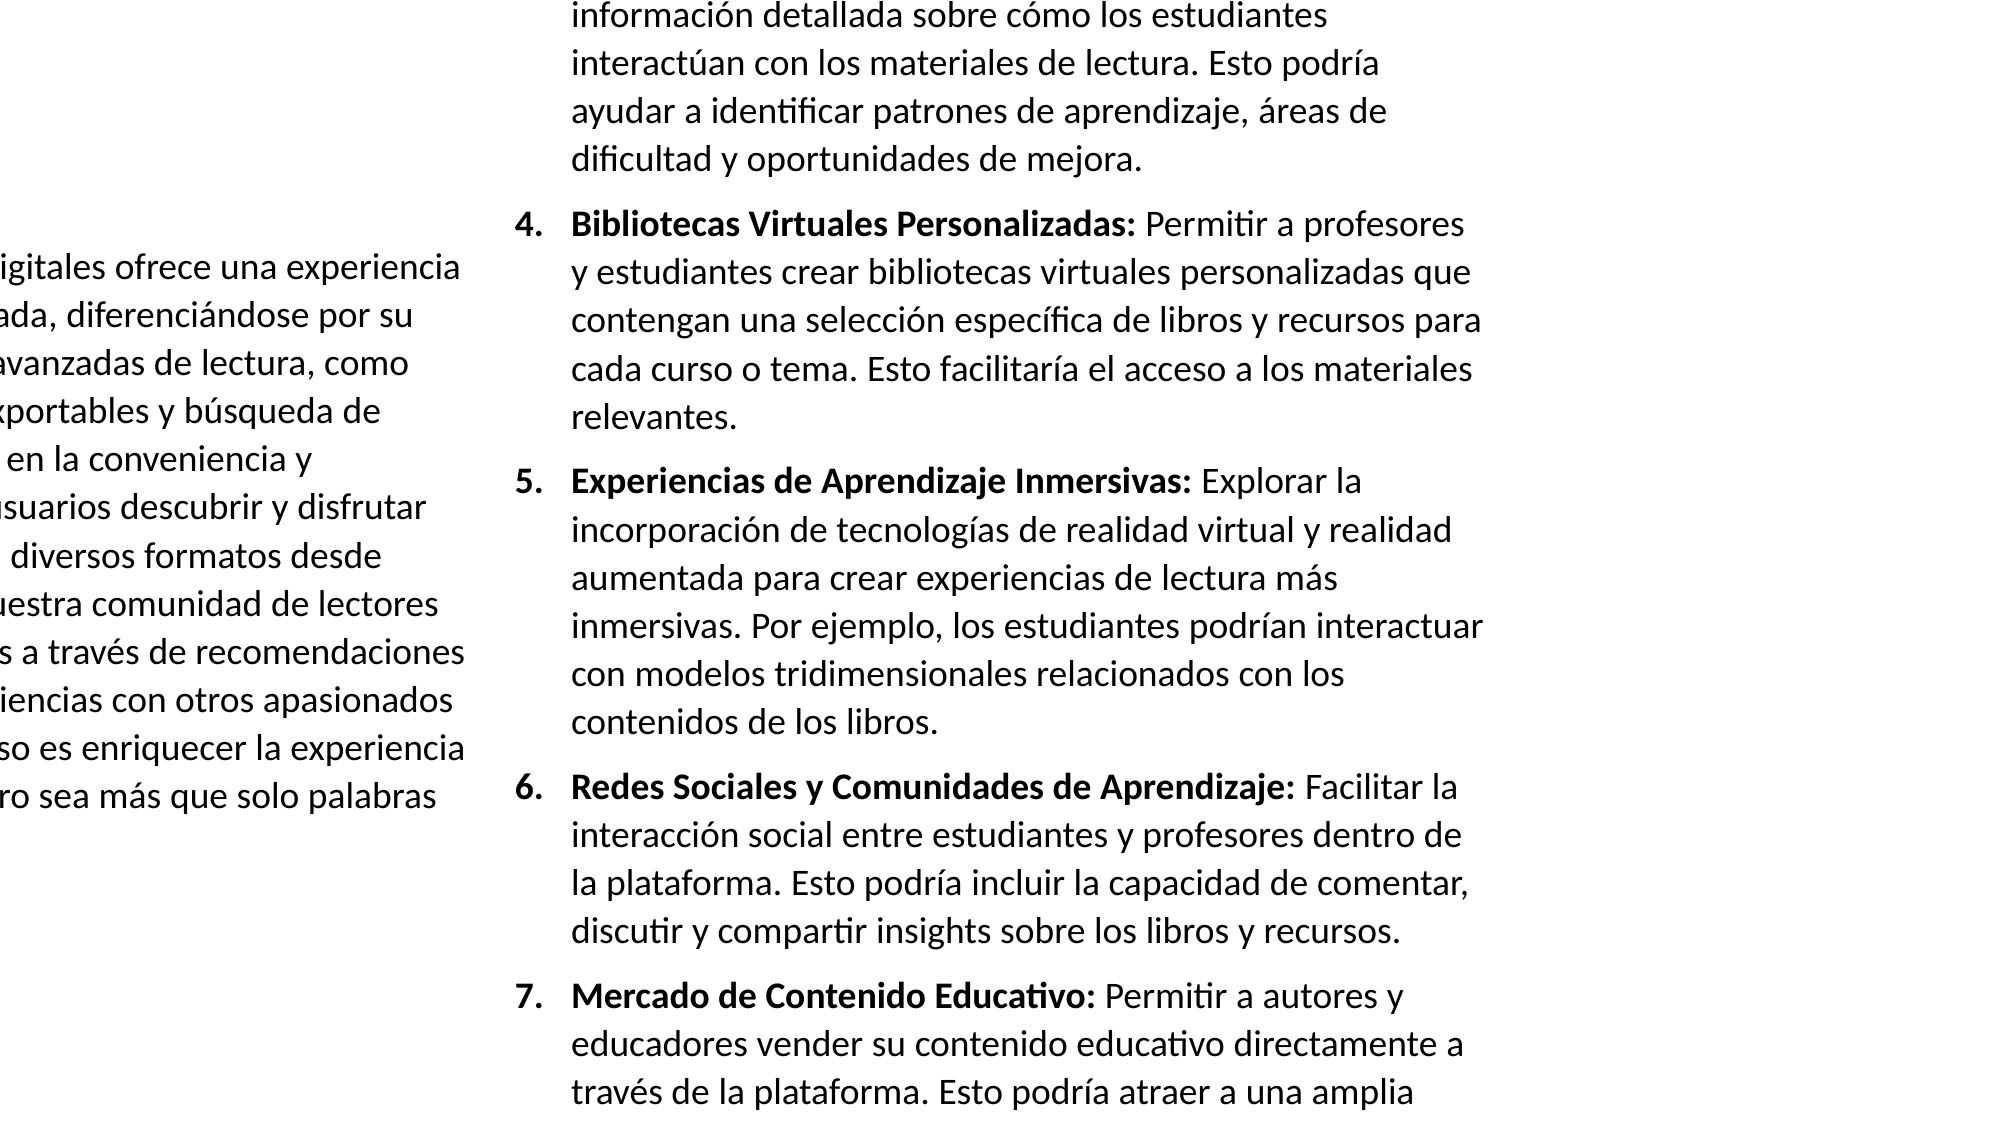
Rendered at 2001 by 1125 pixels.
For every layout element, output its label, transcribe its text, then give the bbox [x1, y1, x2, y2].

text_box Ejemplo de Propuesta de Valor "Nuestra plataforma de ebooks digitales ofrece una experiencia de lectura inmersiva y personalizada, diferenciándose por su interfaz intuitiva y herramientas avanzadas de lectura, como marcadores inteligentes, notas exportables y búsqueda de texto optimizada. Nos centramos en la conveniencia y accesibilidad, permitiendo a los usuarios descubrir y disfrutar de una amplia gama de títulos en diversos formatos desde cualquier dispositivo. Además, nuestra comunidad de lectores permite descubrir nuevas lecturas a través de recomendaciones personalizadas y compartir experiencias con otros apasionados por los libros. Nuestro compromiso es enriquecer la experiencia de lectura, haciendo que cada libro sea más que solo palabras en una página." [0, 166, 482, 872]
text_box Disruptivo Creación de Contenido Colaborativo: Permitir a profesores y estudiantes colaborar en la creación de contenido educativo personalizado. Los estudiantes podrían contribuir con resúmenes, notas y preguntas relacionadas con los libros, lo que enriquecería la experiencia de aprendizaje. Integración con Plataformas de Aprendizaje en Línea: Integrar tu plataforma con sistemas de gestión del aprendizaje (LMS) y plataformas de aprendizaje en línea populares utilizadas por universidades y colegios. Esto facilitaría la incorporación de los materiales de lectura en los cursos existentes y simplificaría la administración de recursos educativos. Analítica de Datos Avanzada: Utilizar análisis de datos avanzados y aprendizaje automático para proporcionar información detallada sobre cómo los estudiantes interactúan con los materiales de lectura. Esto podría ayudar a identificar patrones de aprendizaje, áreas de dificultad y oportunidades de mejora. Bibliotecas Virtuales Personalizadas: Permitir a profesores y estudiantes crear bibliotecas virtuales personalizadas que contengan una selección específica de libros y recursos para cada curso o tema. Esto facilitaría el acceso a los materiales relevantes. Experiencias de Aprendizaje Inmersivas: Explorar la incorporación de tecnologías de realidad virtual y realidad aumentada para crear experiencias de lectura más inmersivas. Por ejemplo, los estudiantes podrían interactuar con modelos tridimensionales relacionados con los contenidos de los libros. Redes Sociales y Comunidades de Aprendizaje: Facilitar la interacción social entre estudiantes y profesores dentro de la plataforma. Esto podría incluir la capacidad de comentar, discutir y compartir insights sobre los libros y recursos. Mercado de Contenido Educativo: Permitir a autores y educadores vender su contenido educativo directamente a través de la plataforma. Esto podría atraer a una amplia variedad de creadores de contenido y enriquecer la oferta disponible. Programas de Recompensas y Gamificación: Implementar elementos de gamificación, como logros y recompensas, para motivar a los estudiantes a utilizar la plataforma de manera más activa y comprometida. Aprendizaje Basado en Proyectos: Facilitar la creación y gestión de proyectos de aprendizaje en línea que involucren la lectura de libros como parte integral del proceso de aprendizaje. Inteligencia Artificial para Recomendaciones Educativas: Utilizar algoritmos de inteligencia artificial para ofrecer recomendaciones de libros y recursos educativos altamente personalizadas, basadas en el historial de lectura y las preferencias del estudiante. [500, 0, 1500, 1125]
